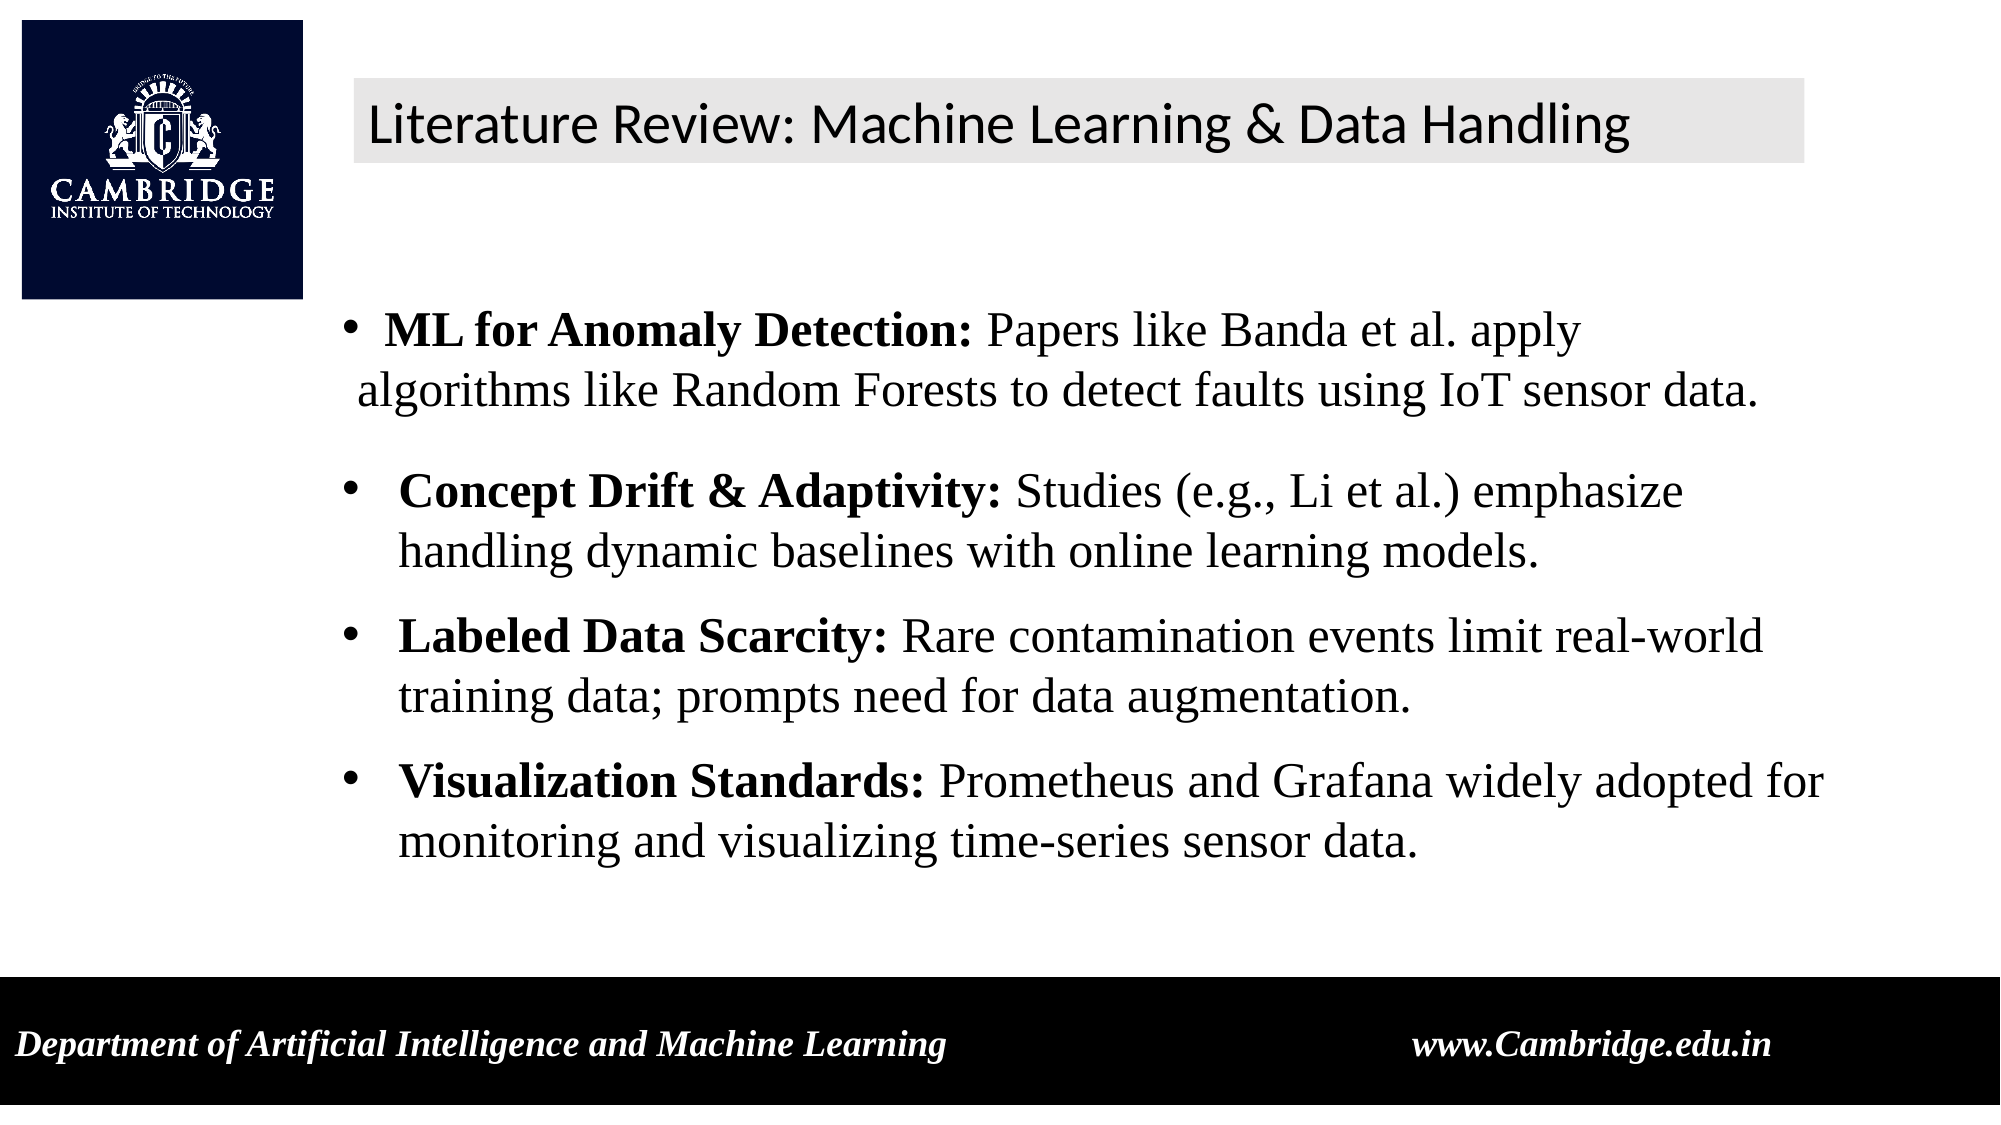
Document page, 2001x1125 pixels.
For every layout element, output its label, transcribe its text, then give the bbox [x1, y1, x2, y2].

text_box ML for Anomaly Detection: Papers like Banda et al. apply algorithms like Random Forests to detect faults using IoT sensor data. Concept Drift & Adaptivity: Studies (e.g., Li et al.) emphasize handling dynamic baselines with online learning models. Labeled Data Scarcity: Rare contamination events limit real-world training data; prompts need for data augmentation. Visualization Standards: Prometheus and Grafana widely adopted for monitoring and visualizing time-series sensor data. [304, 288, 1859, 875]
picture [51, 74, 274, 218]
text_box Literature Review: Machine Learning & Data Handling [353, 78, 1805, 163]
text_box Department of Artificial Intelligence and Machine Learning www.Cambridge.edu.in [0, 977, 2000, 1105]
